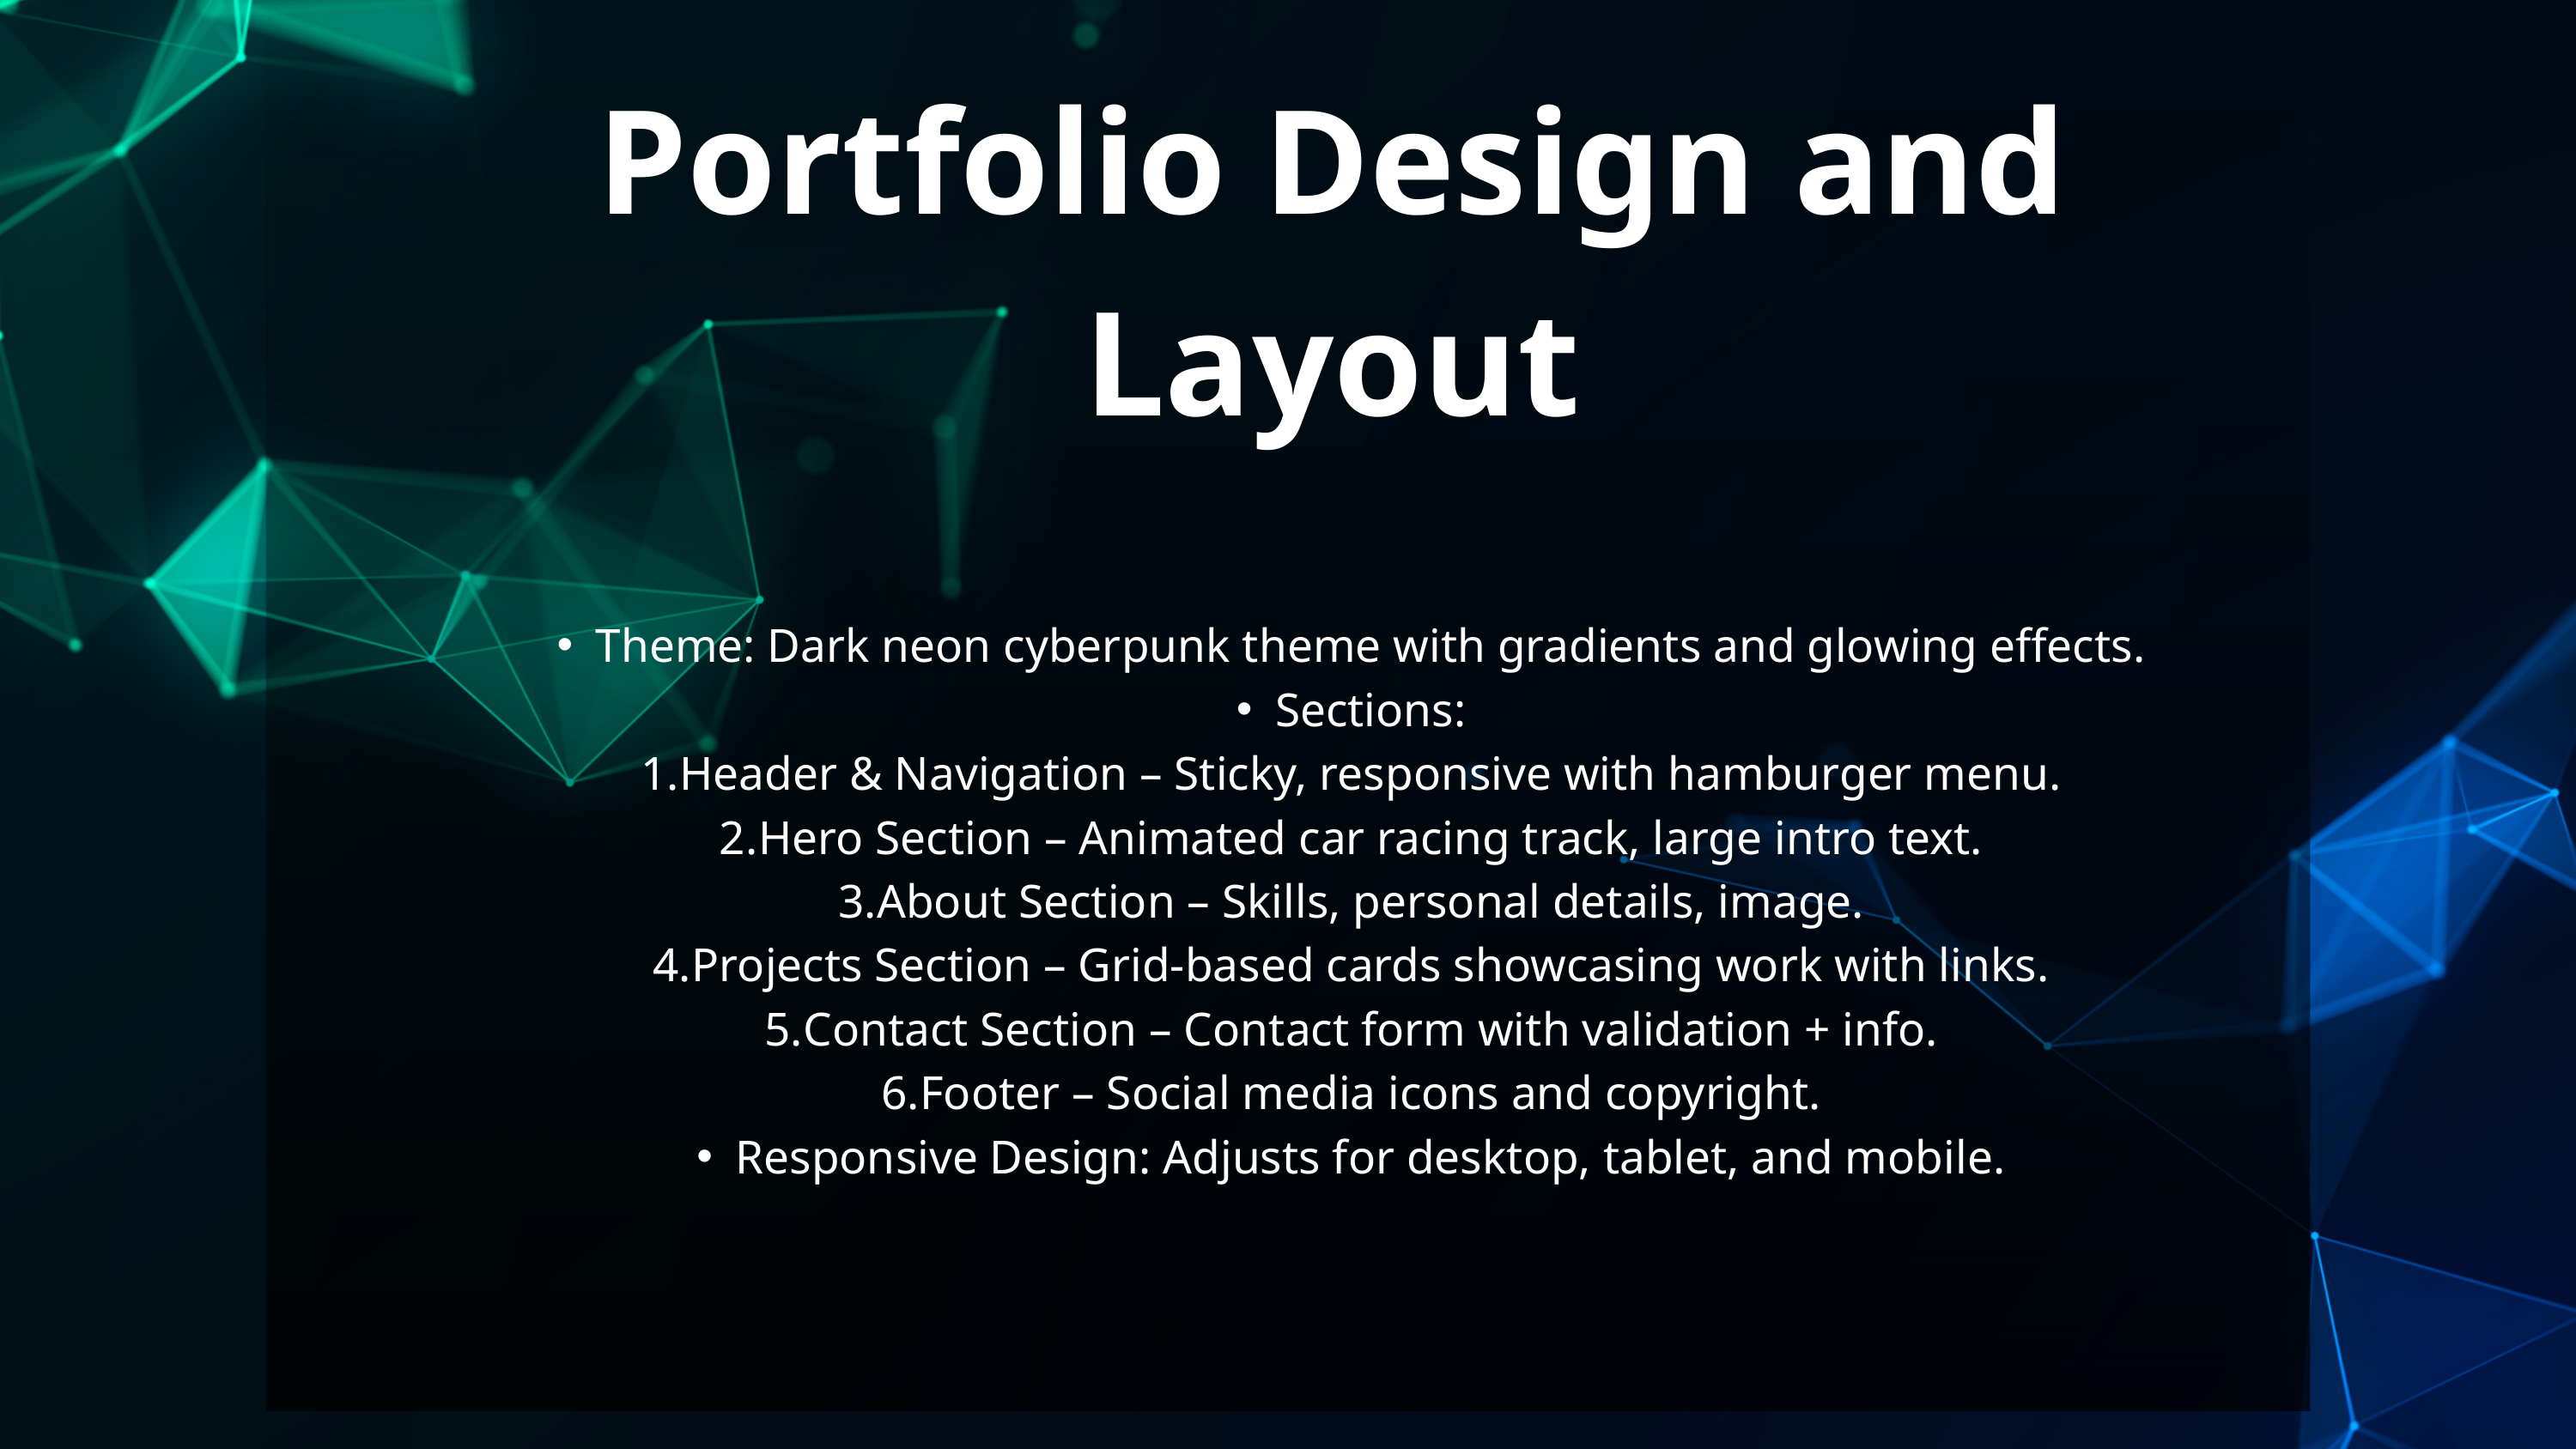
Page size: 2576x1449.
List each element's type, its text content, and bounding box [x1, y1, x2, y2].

text_box Portfolio Design and Layout [533, 41, 2131, 446]
text_box [0, 0, 2576, 1449]
text_box Theme: Dark neon cyberpunk theme with gradients and glowing effects. Sections: Header & Navigation – Sticky, responsive with hamburger menu. Hero Section – Animated car racing track, large intro text. About Section – Skills, personal details, image. Projects Section – Grid-based cards showcasing work with links. Contact Section – Contact form with validation + info. Footer – Social media icons and copyright. Responsive Design: Adjusts for desktop, tablet, and mobile. [473, 607, 2191, 1246]
text_box [265, 0, 2311, 1411]
